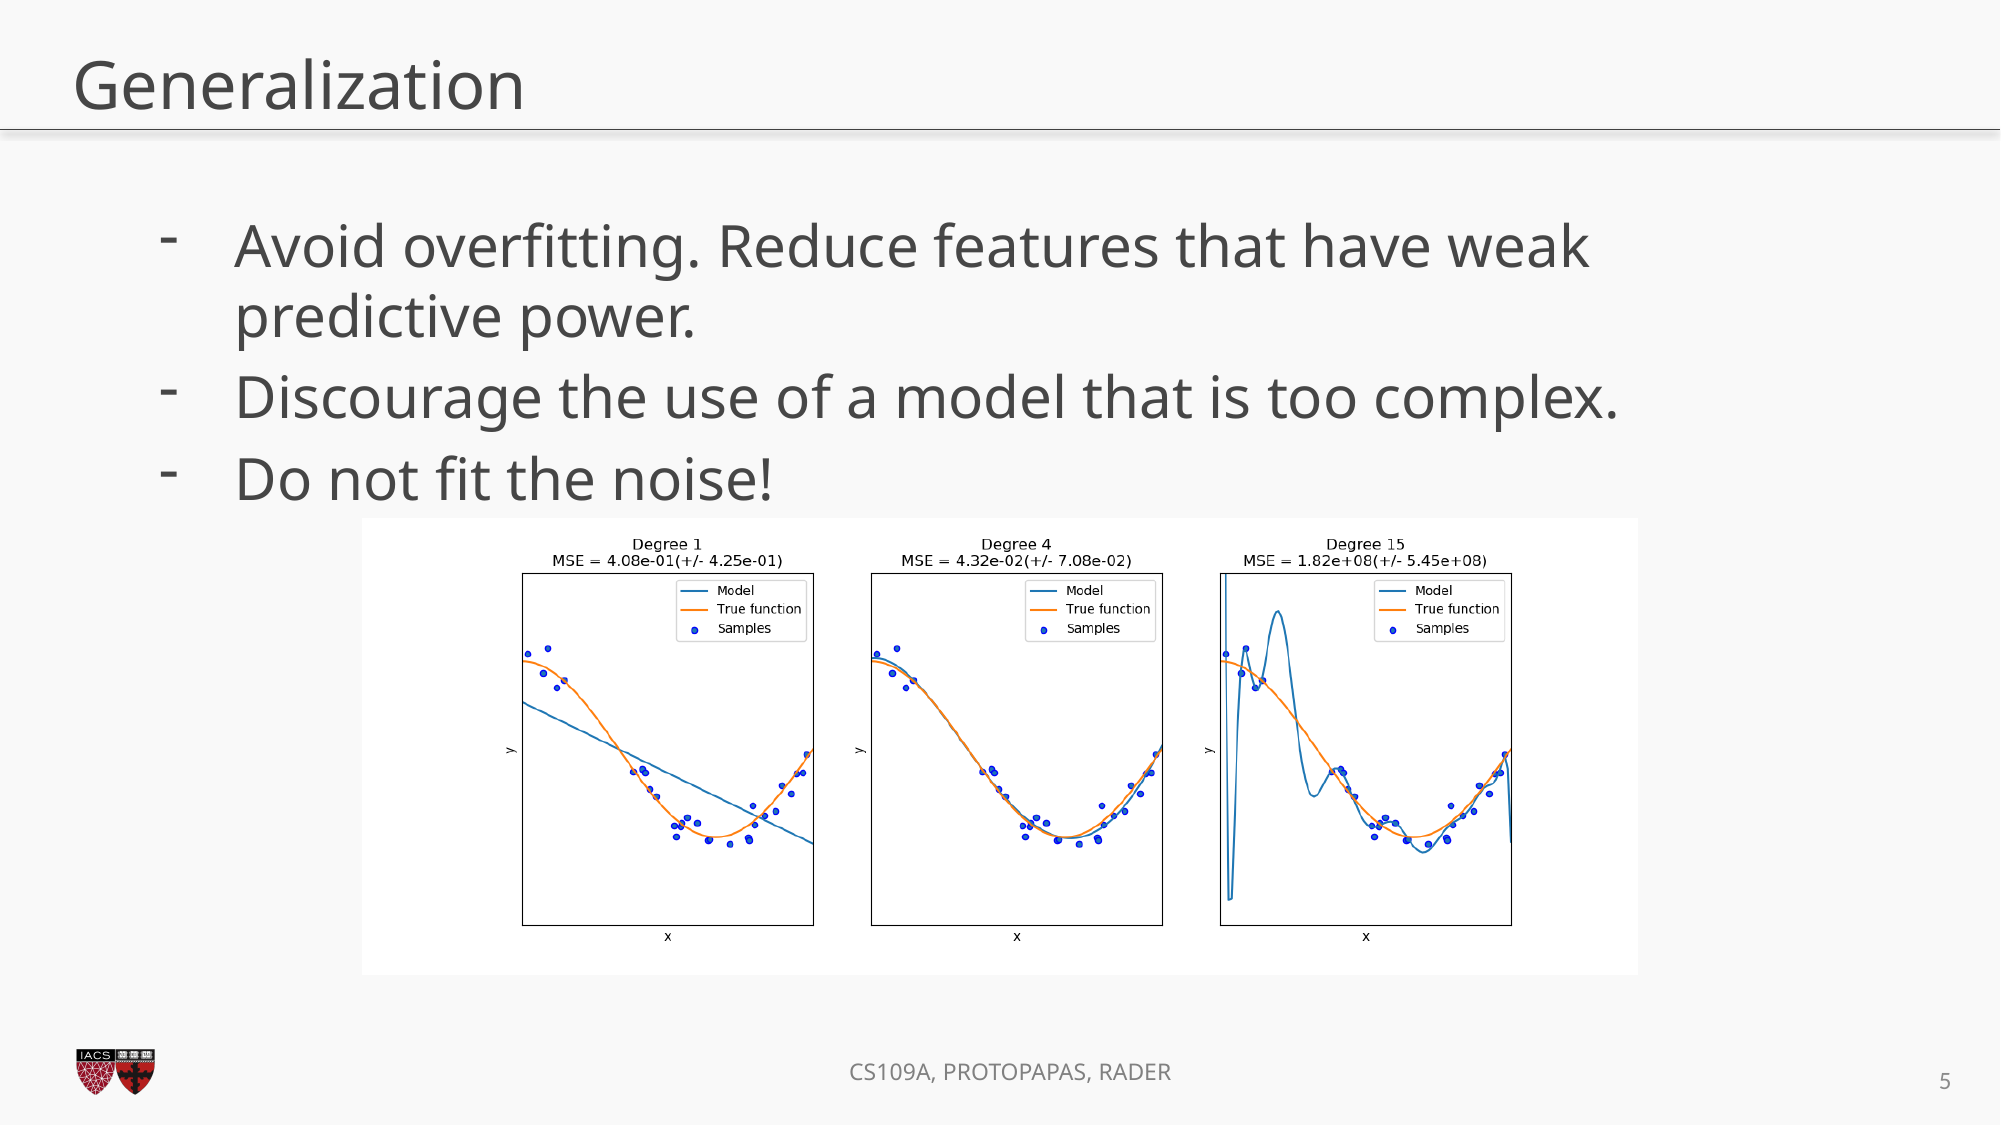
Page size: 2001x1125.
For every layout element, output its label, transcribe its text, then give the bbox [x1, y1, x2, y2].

picture [75, 1049, 155, 1095]
title Generalization [57, 35, 1943, 162]
picture [361, 518, 1639, 975]
slide_number 5 [1500, 1050, 1967, 1110]
list Avoid overfitting. Reduce features that have weak predictive power. Discourage the use of a model that is too complex. Do not fit the noise! [144, 201, 1856, 1010]
